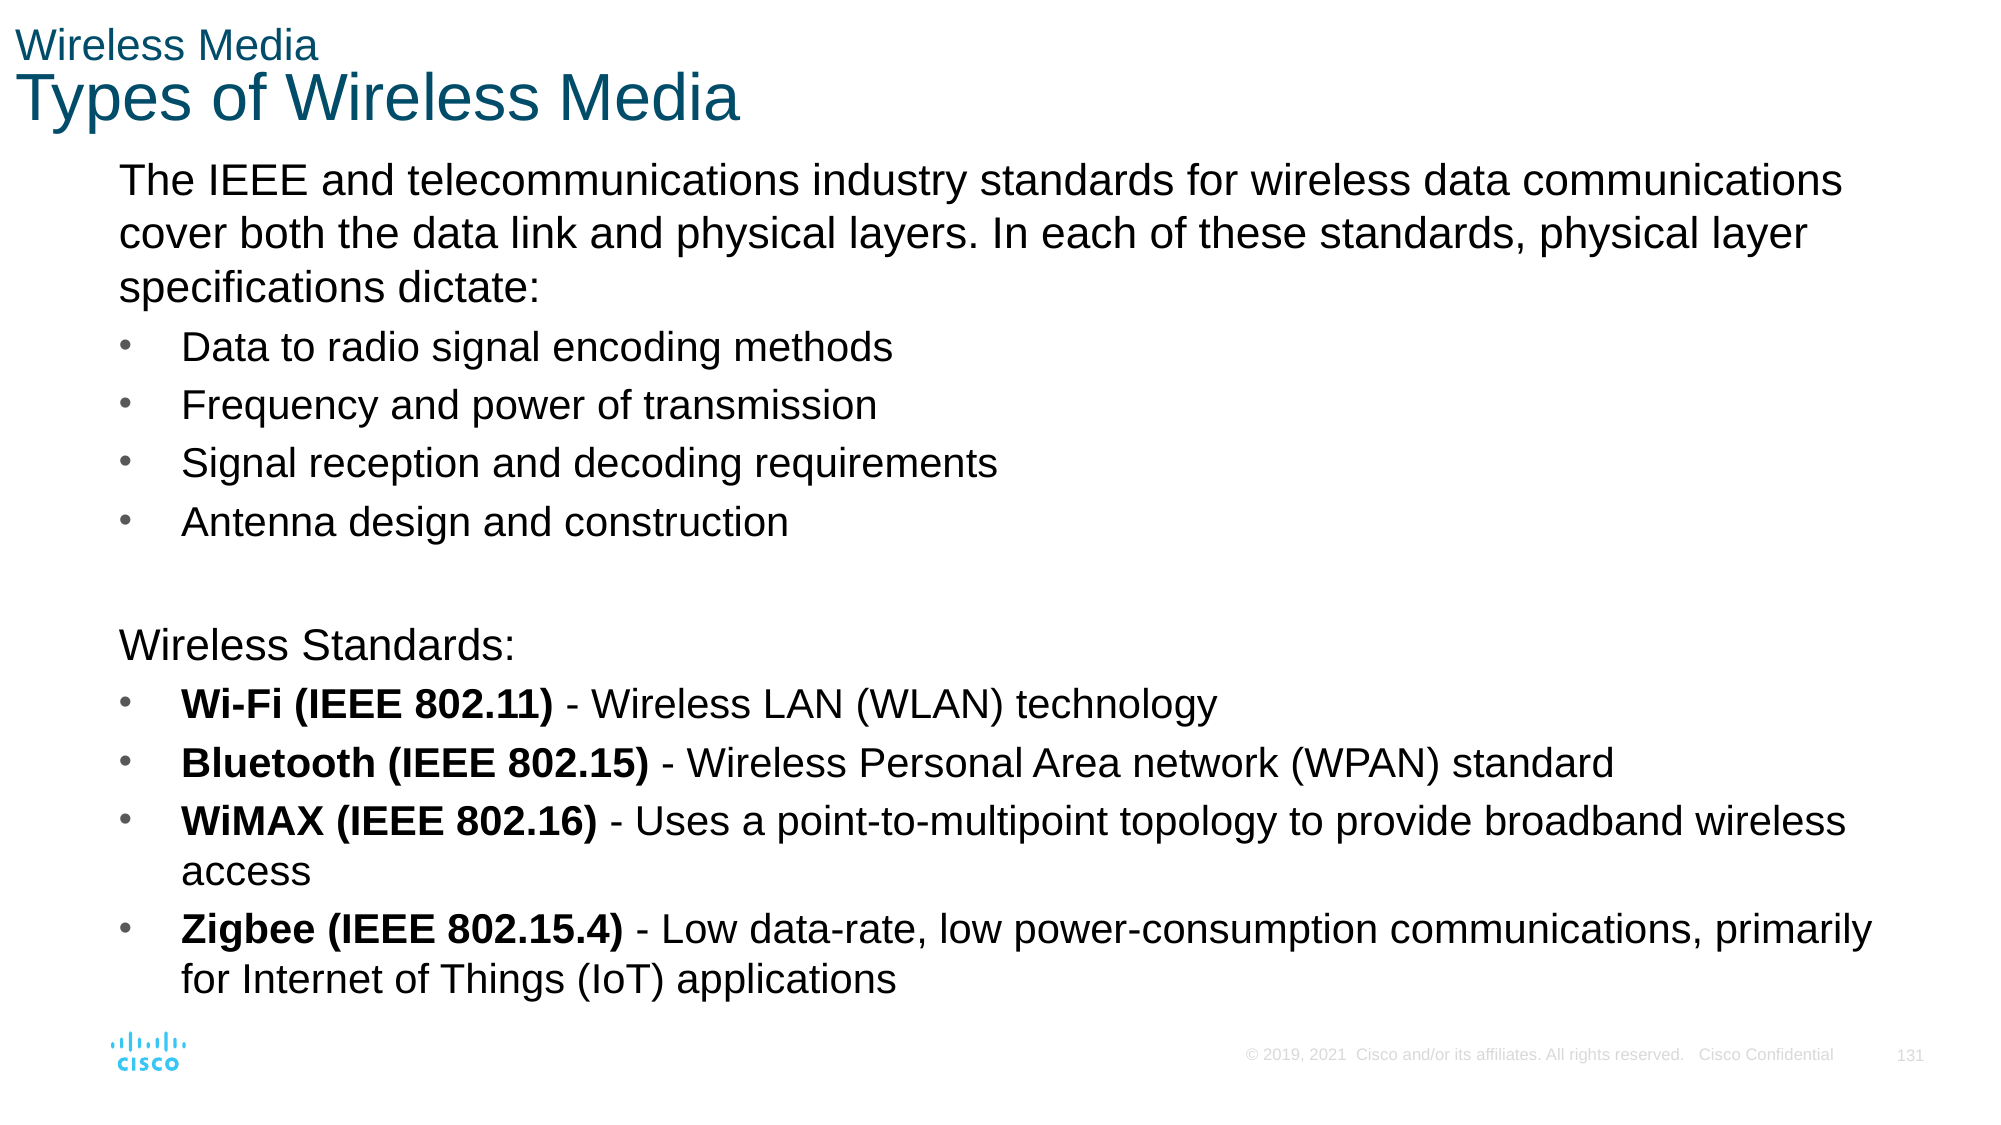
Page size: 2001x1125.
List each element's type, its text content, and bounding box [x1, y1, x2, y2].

title Wireless Media Types of Wireless Media [0, 0, 1826, 161]
list The IEEE and telecommunications industry standards for wireless data communications cover both the data link and physical layers. In each of these standards, physical layer specifications dictate: Data to radio signal encoding methods Frequency and power of transmission Signal reception and decoding requirements Antenna design and construction Wireless Standards: Wi-Fi (IEEE 802.11) - Wireless LAN (WLAN) technology Bluetooth (IEEE 802.15) - Wireless Personal Area network (WPAN) standard WiMAX (IEEE 802.16) - Uses a point-to-multipoint topology to provide broadband wireless access Zigbee (IEEE 802.15.4) - Low data-rate, low power-consumption communications, primarily for Internet of Things (IoT) applications [103, 143, 1947, 1040]
